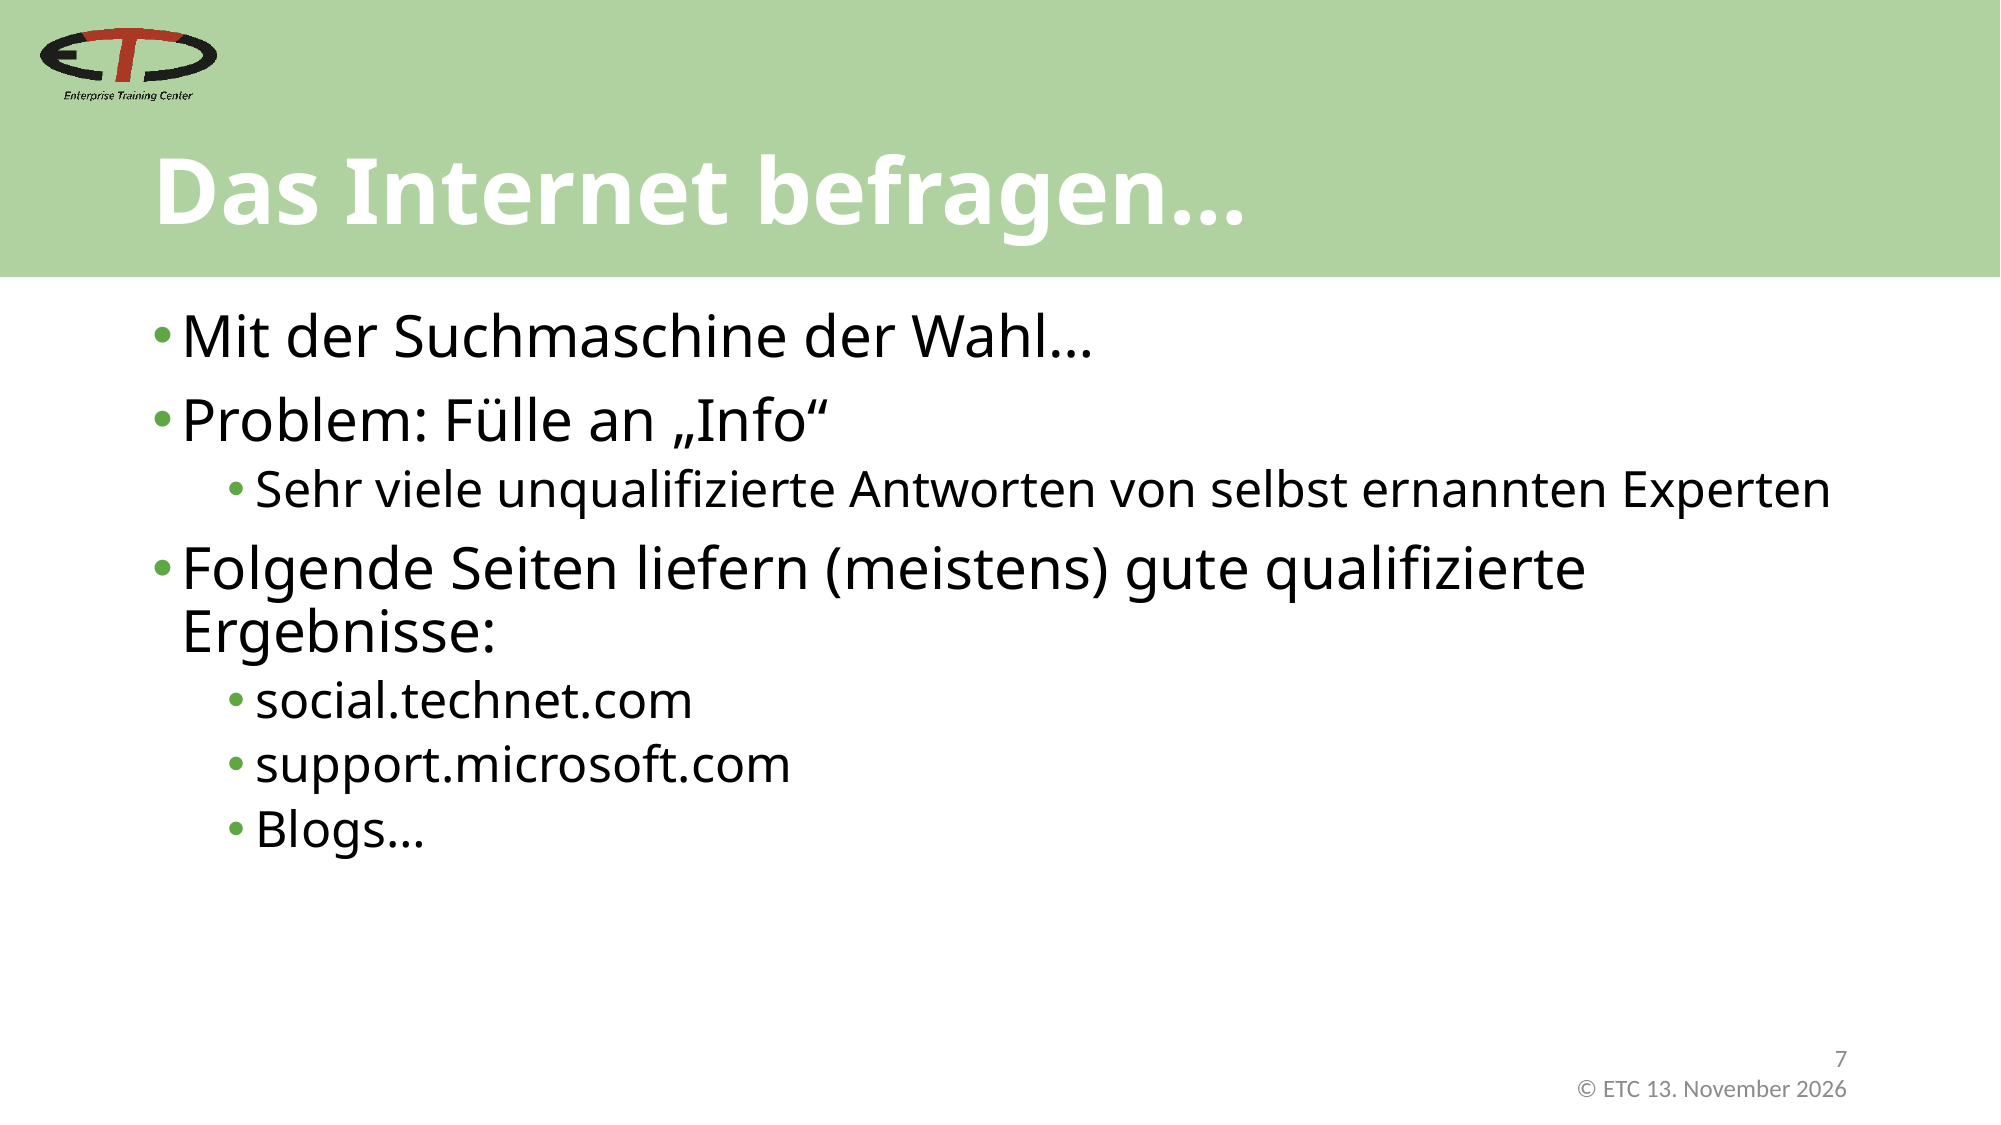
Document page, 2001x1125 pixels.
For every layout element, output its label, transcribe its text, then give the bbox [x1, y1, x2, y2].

title Das Internet befragen… [137, 113, 1863, 278]
picture [40, 28, 217, 101]
slide_number 7 © ETC Februar 21 [1412, 1042, 1863, 1103]
list Mit der Suchmaschine der Wahl… Problem: Fülle an „Info“ Sehr viele unqualifizierte Antworten von selbst ernannten Experten Folgende Seiten liefern (meistens) gute qualifizierte Ergebnisse: social.technet.com support.microsoft.com Blogs… [137, 299, 1863, 1014]
